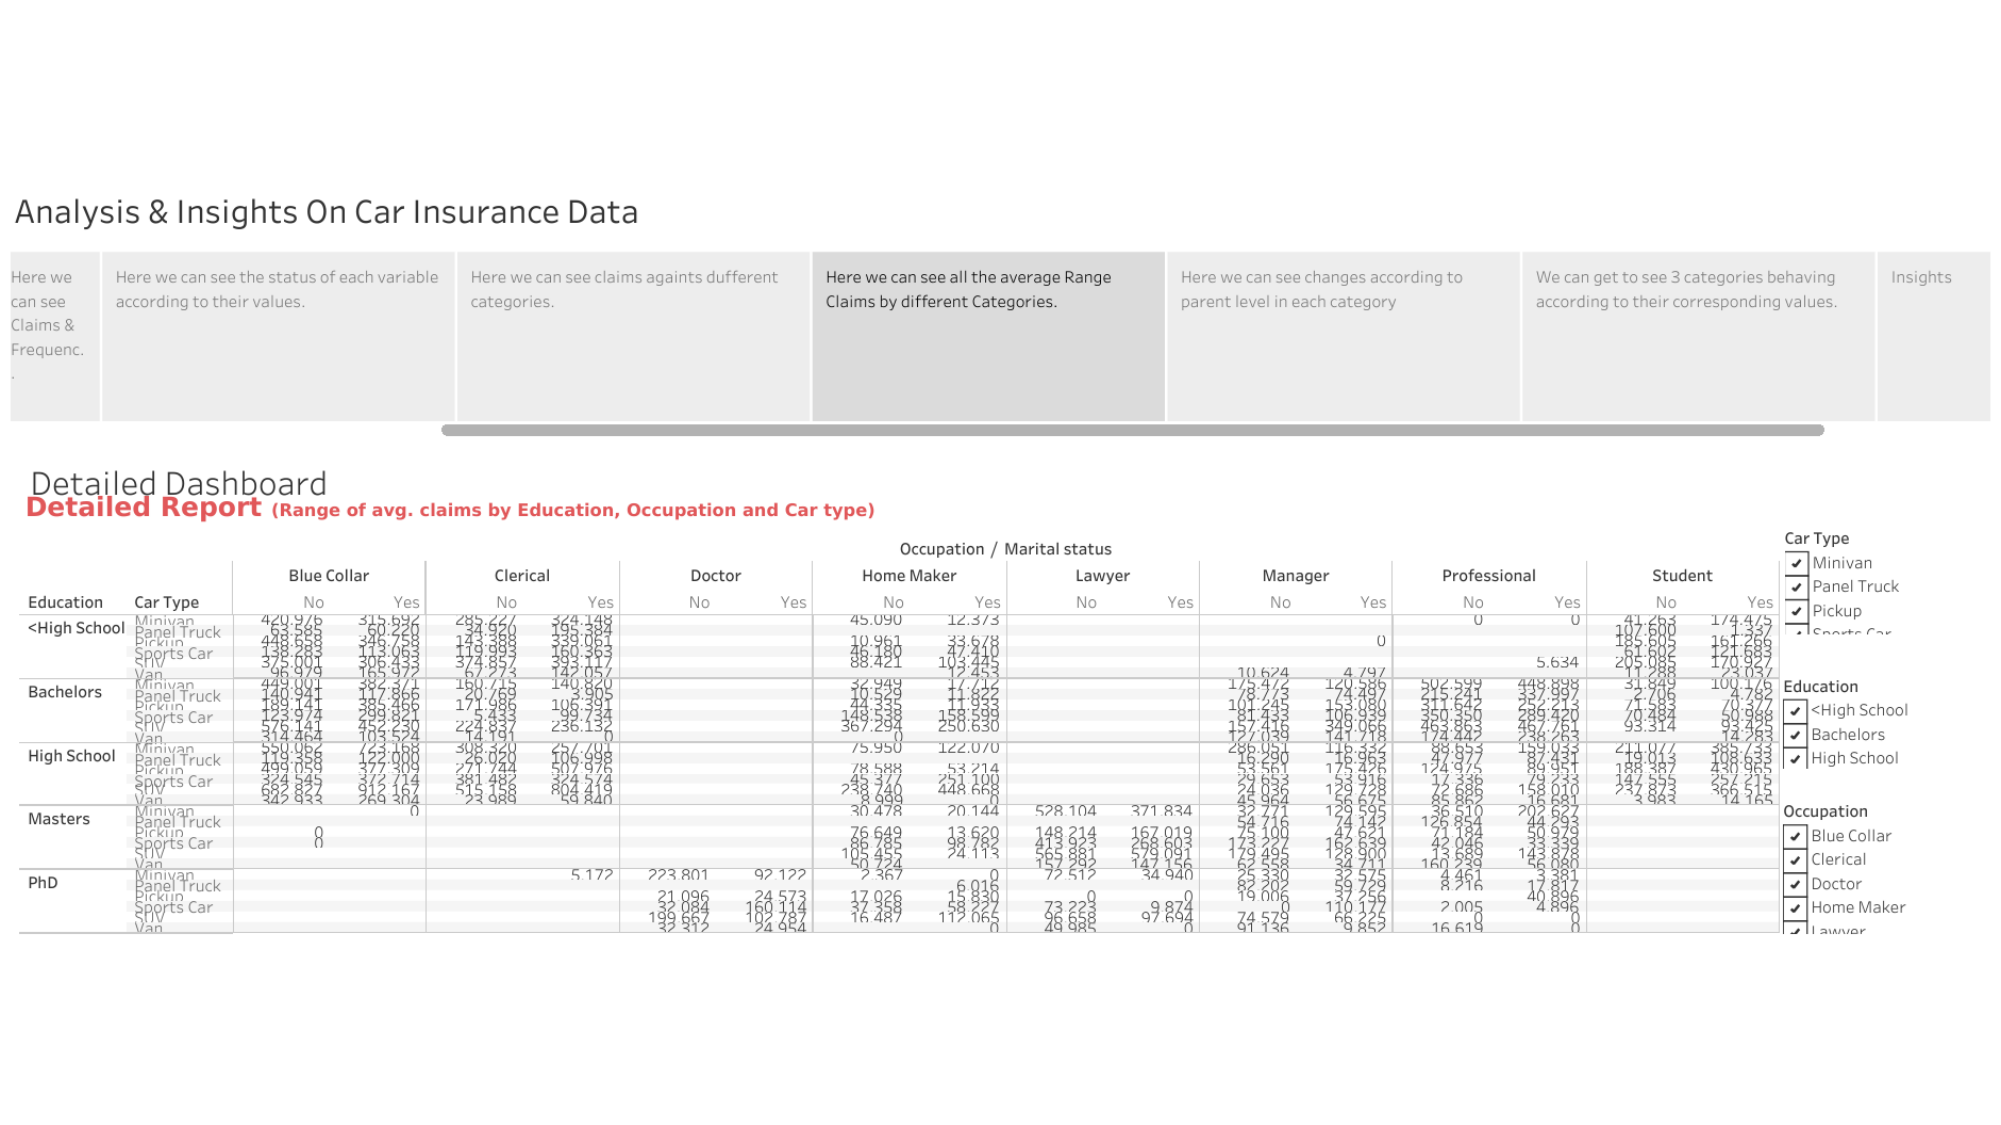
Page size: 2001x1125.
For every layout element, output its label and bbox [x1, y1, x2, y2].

picture [0, 176, 2000, 949]
